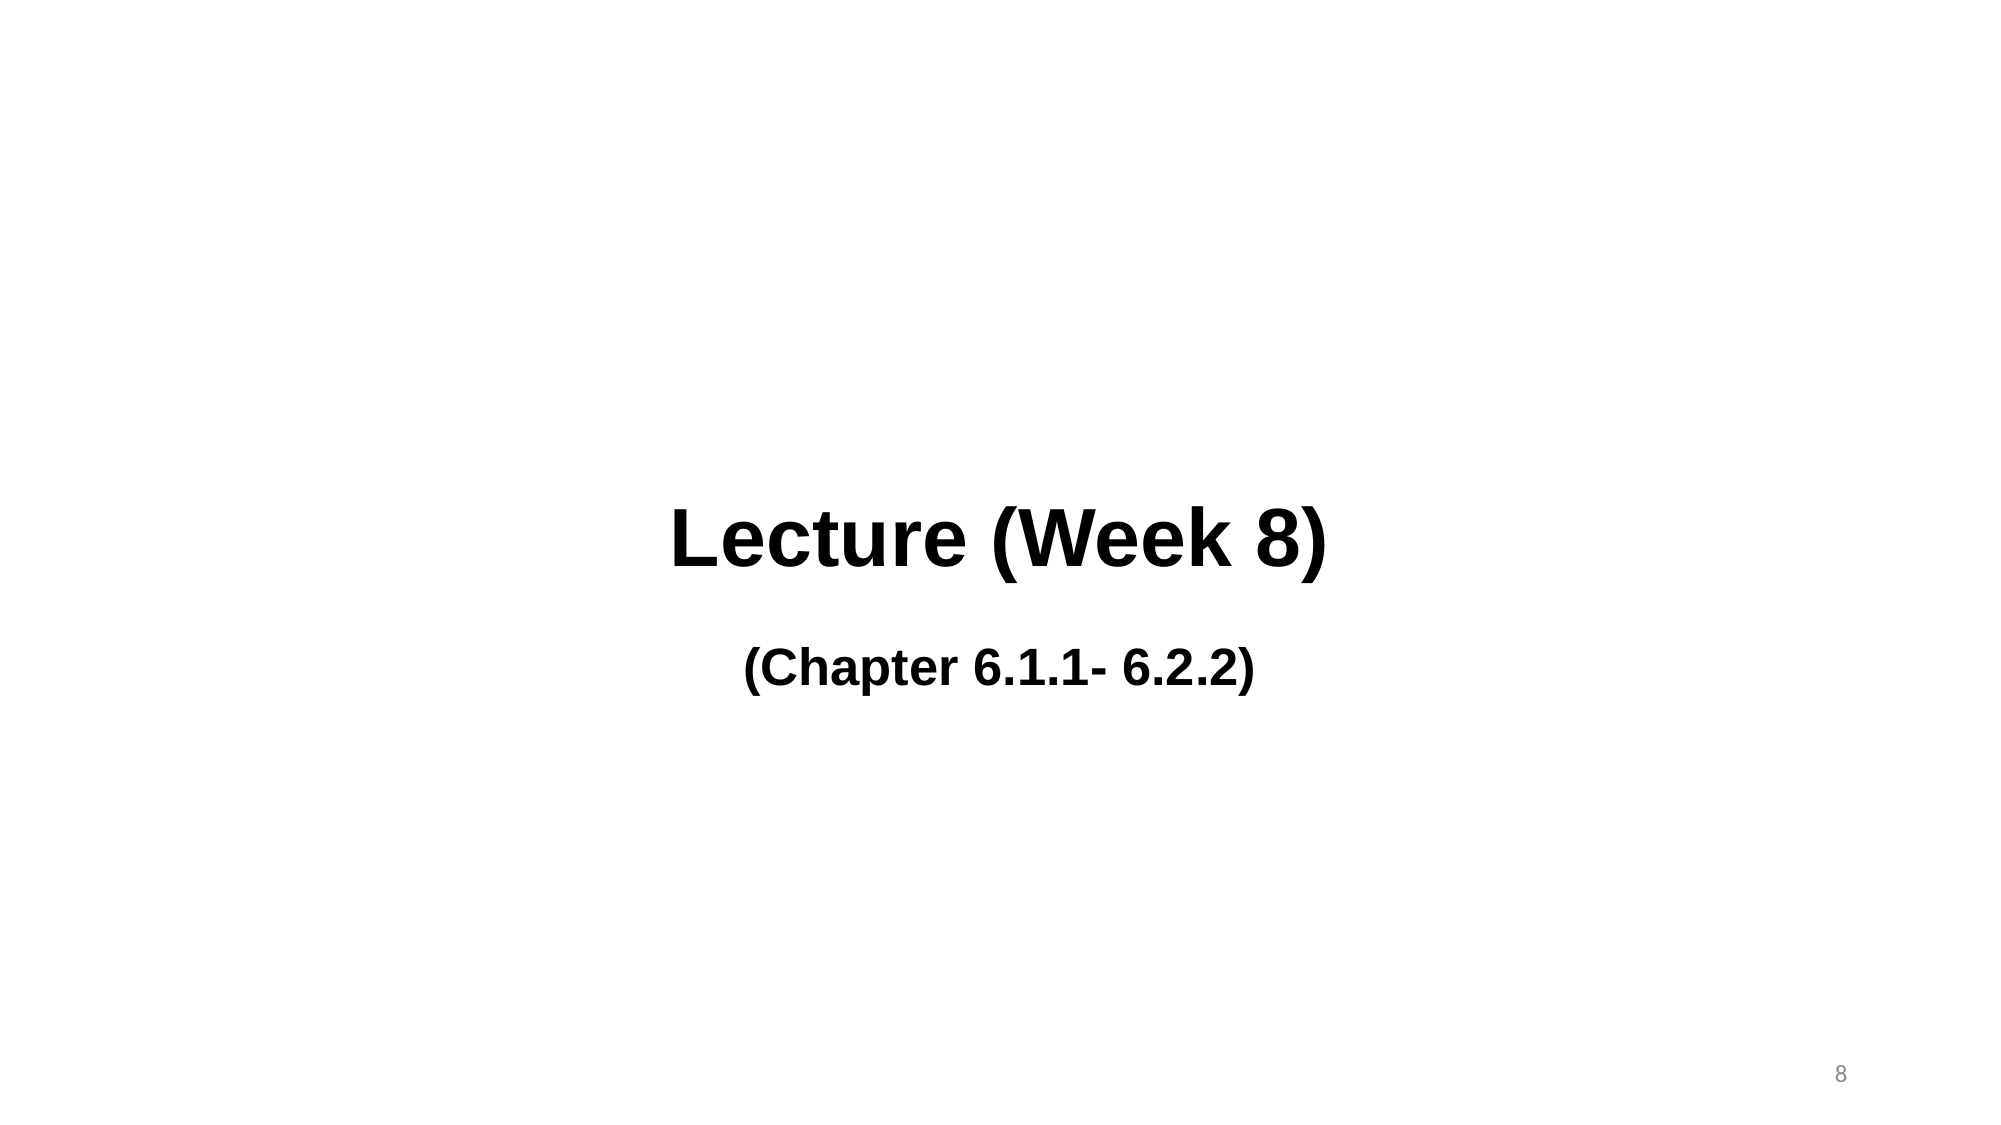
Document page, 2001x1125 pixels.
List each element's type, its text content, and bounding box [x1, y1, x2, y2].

title Lecture (Week 8) (Chapter 6.1.1- 6.2.2) [137, 487, 1863, 705]
slide_number 8 [1412, 1042, 1863, 1103]
